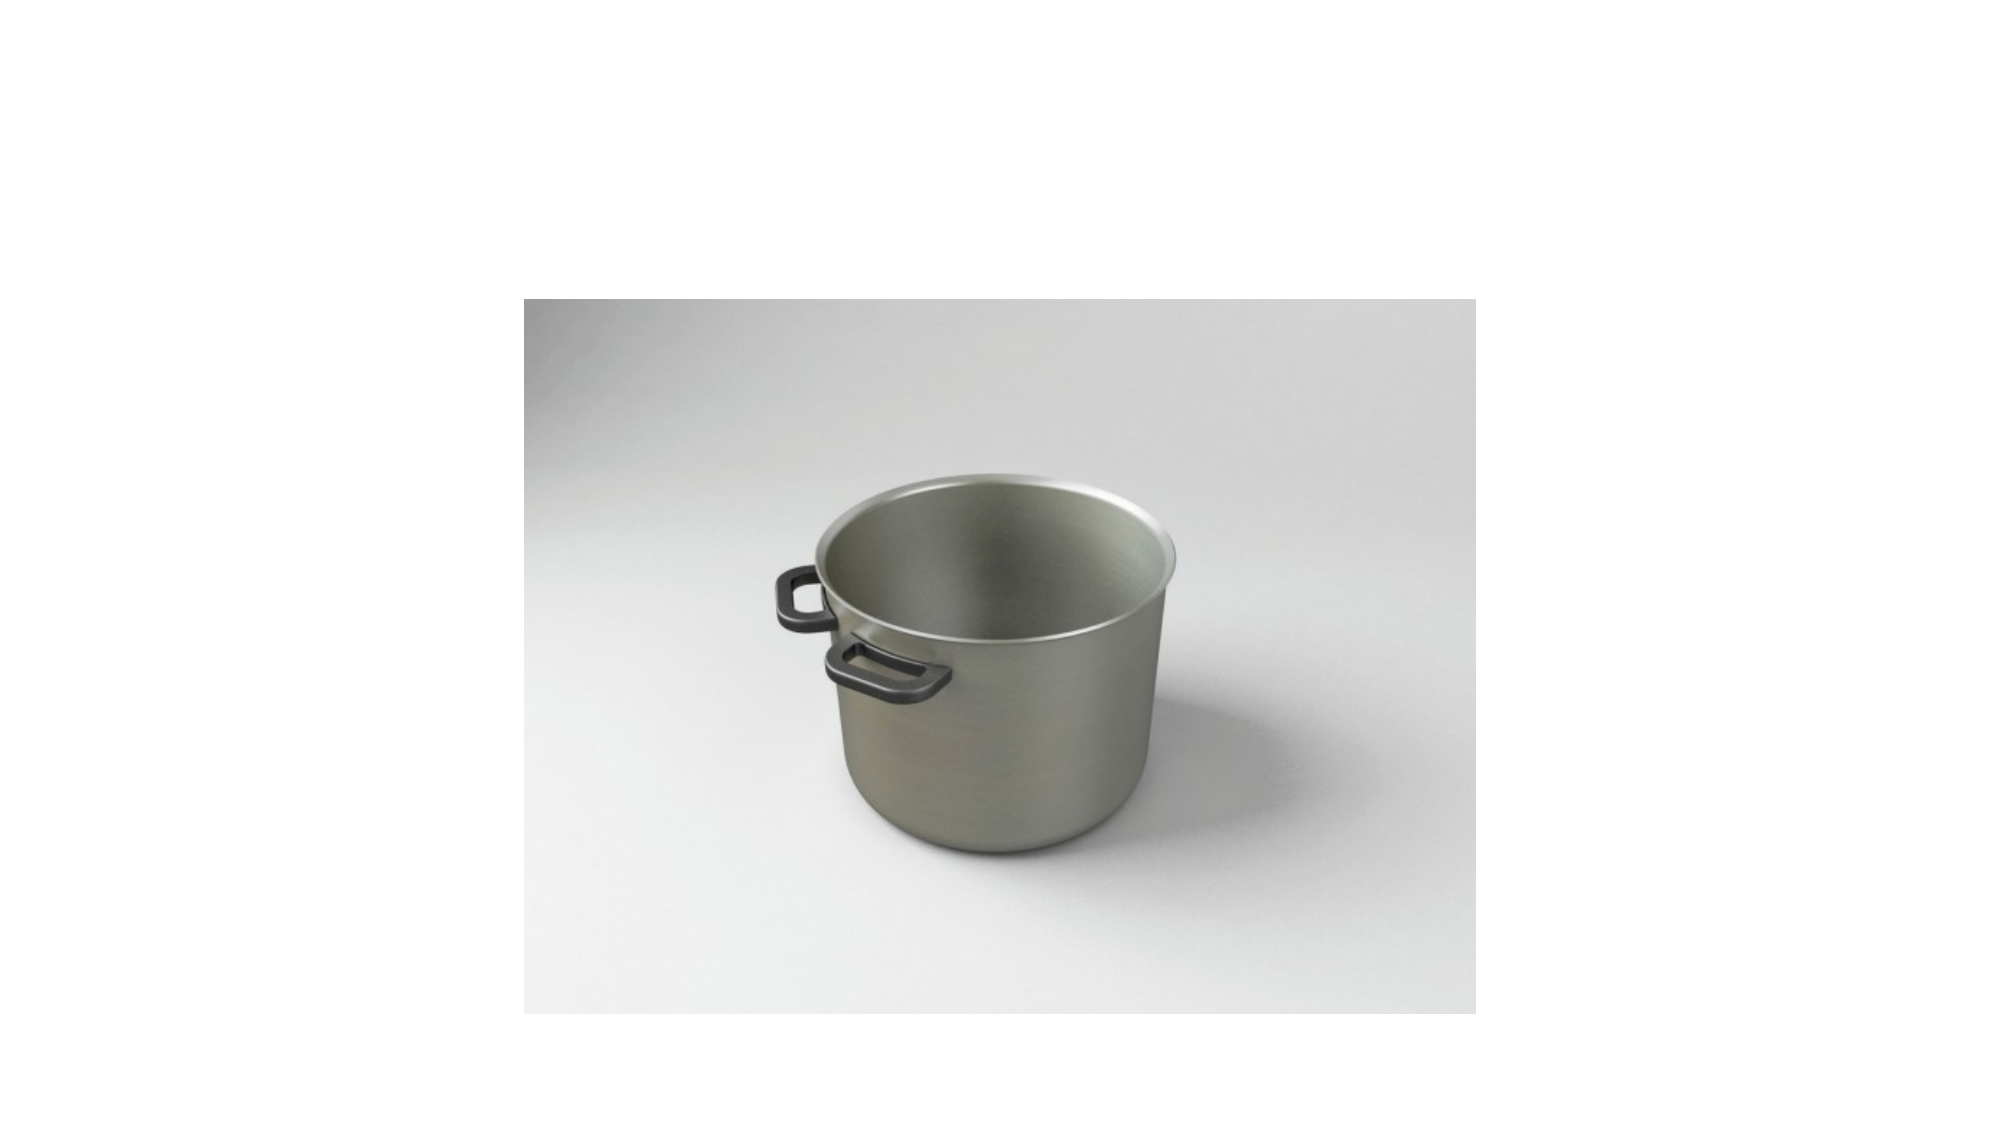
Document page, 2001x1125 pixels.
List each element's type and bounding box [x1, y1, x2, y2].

list [524, 299, 1476, 1014]
